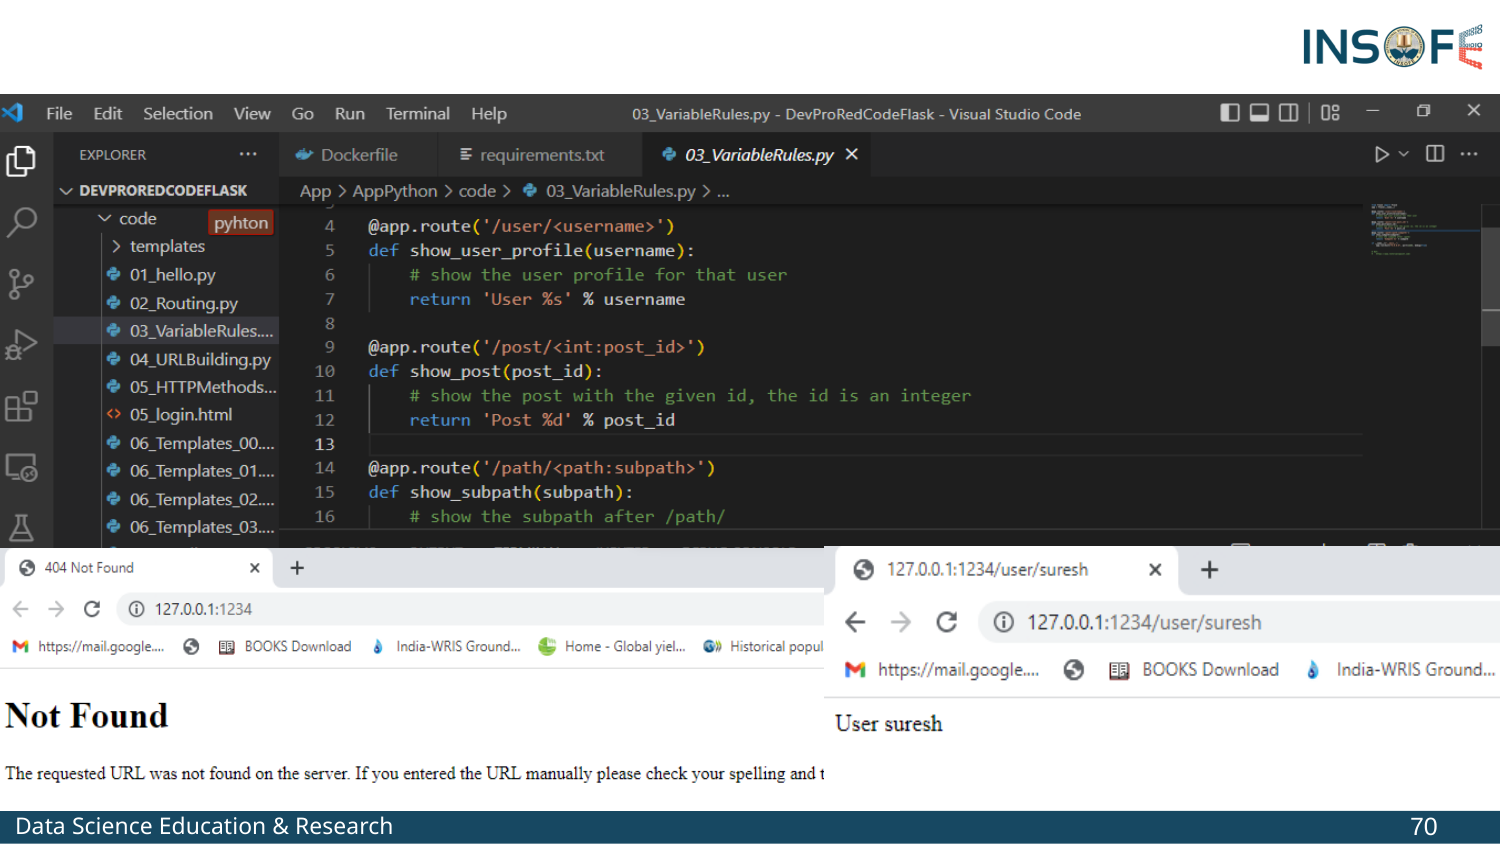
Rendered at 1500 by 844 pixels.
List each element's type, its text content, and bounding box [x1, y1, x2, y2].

footer Data Science Education & Research [12, 820, 404, 844]
picture [0, 93, 1500, 811]
slide_number 70 [1403, 810, 1444, 843]
picture [1303, 23, 1483, 70]
